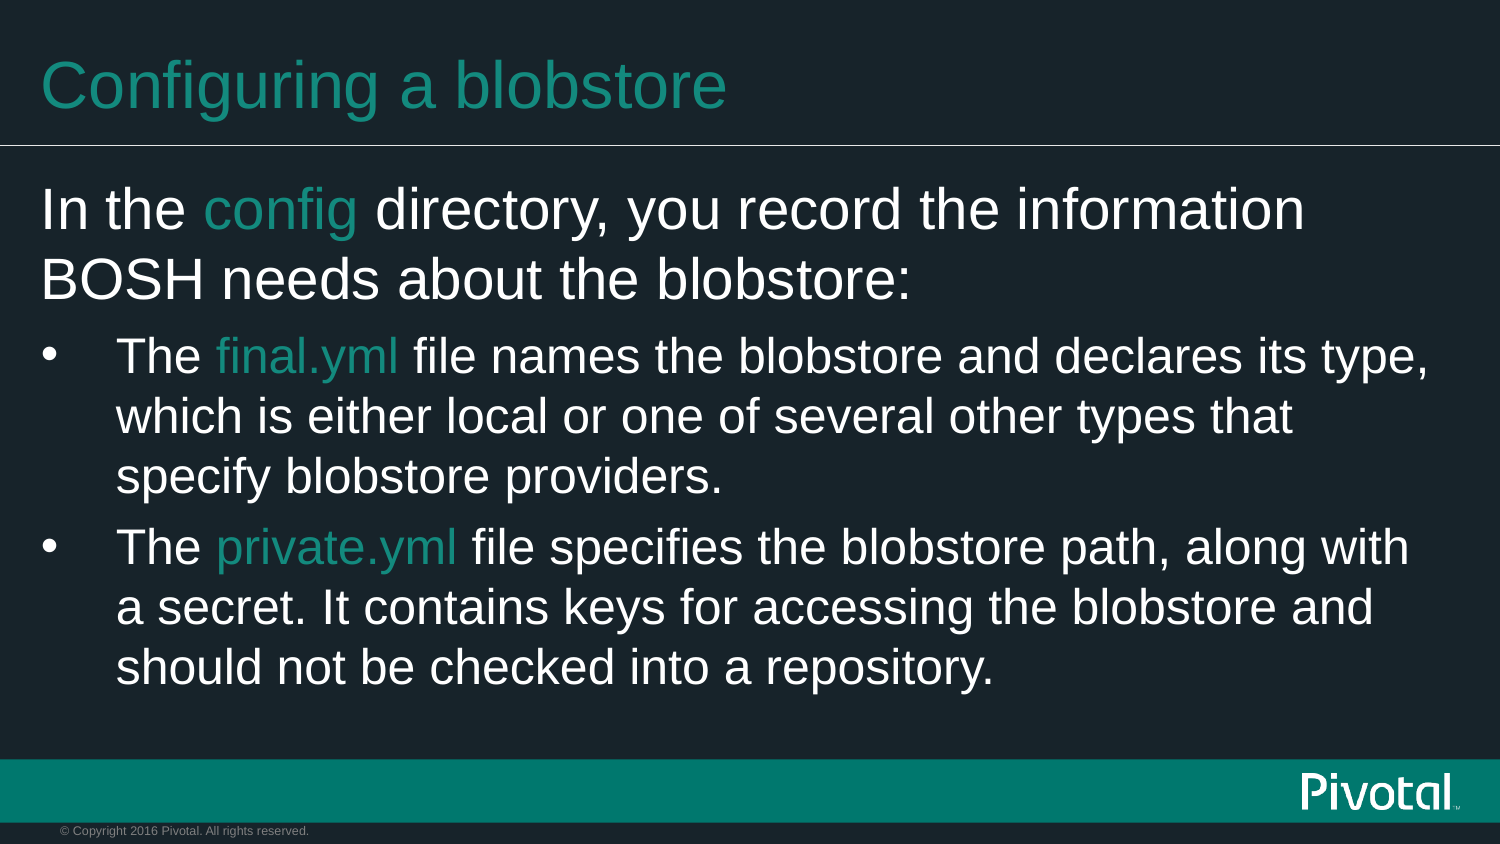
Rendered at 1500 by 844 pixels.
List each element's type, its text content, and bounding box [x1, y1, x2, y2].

title Configuring a blobstore [25, 52, 1461, 113]
list In the config directory, you record the information BOSH needs about the blobstore: The final.yml file names the blobstore and declares its type, which is either local or one of several other types that specify blobstore providers. The private.yml file specifies the blobstore path, along with a secret. It contains keys for accessing the blobstore and should not be checked into a repository. [25, 156, 1461, 748]
picture [1302, 773, 1460, 810]
